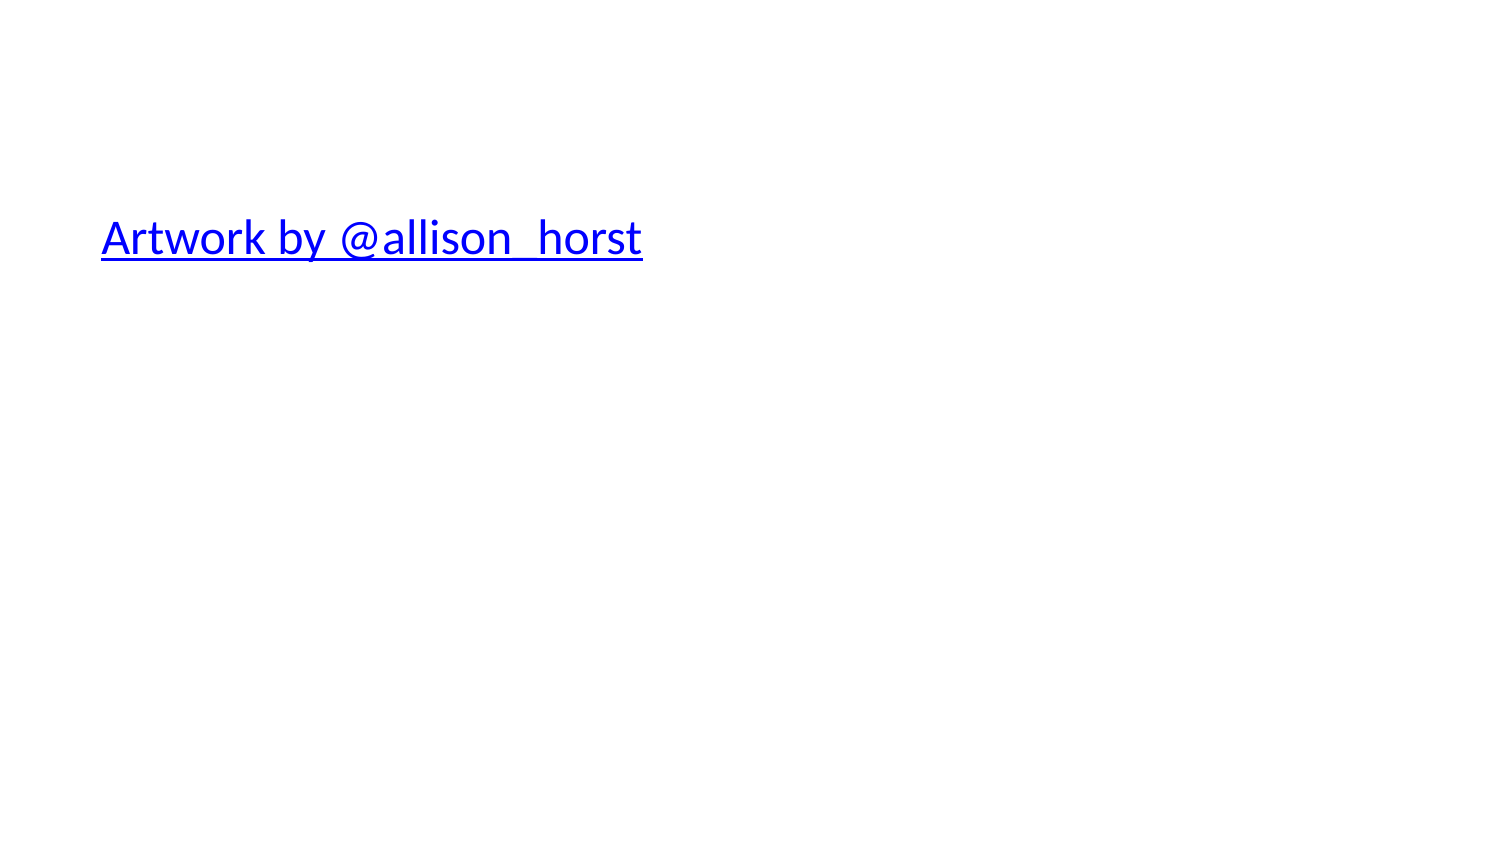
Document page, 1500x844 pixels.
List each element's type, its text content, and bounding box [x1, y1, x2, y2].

list Artwork by @allison_horst [75, 196, 1425, 754]
